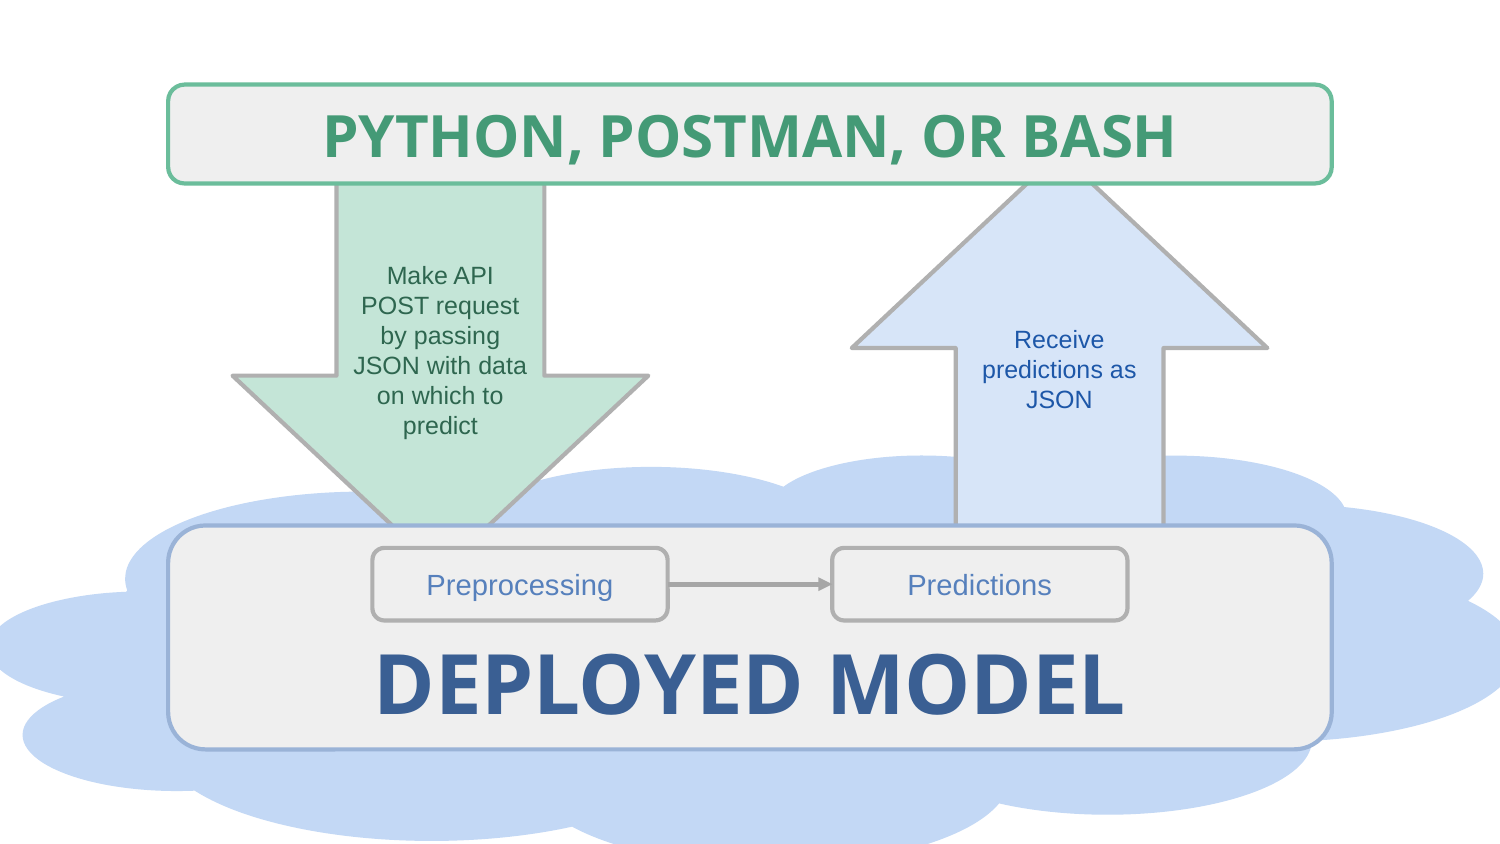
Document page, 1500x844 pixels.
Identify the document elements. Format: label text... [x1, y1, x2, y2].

text_box DEPLOYED MODEL [166, 523, 1334, 752]
text_box [1272, 464, 1500, 743]
text_box [0, 505, 1314, 844]
text_box PYTHON, POSTMAN, OR BASH [166, 82, 1334, 186]
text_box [232, 152, 1268, 571]
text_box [372, 547, 1128, 621]
